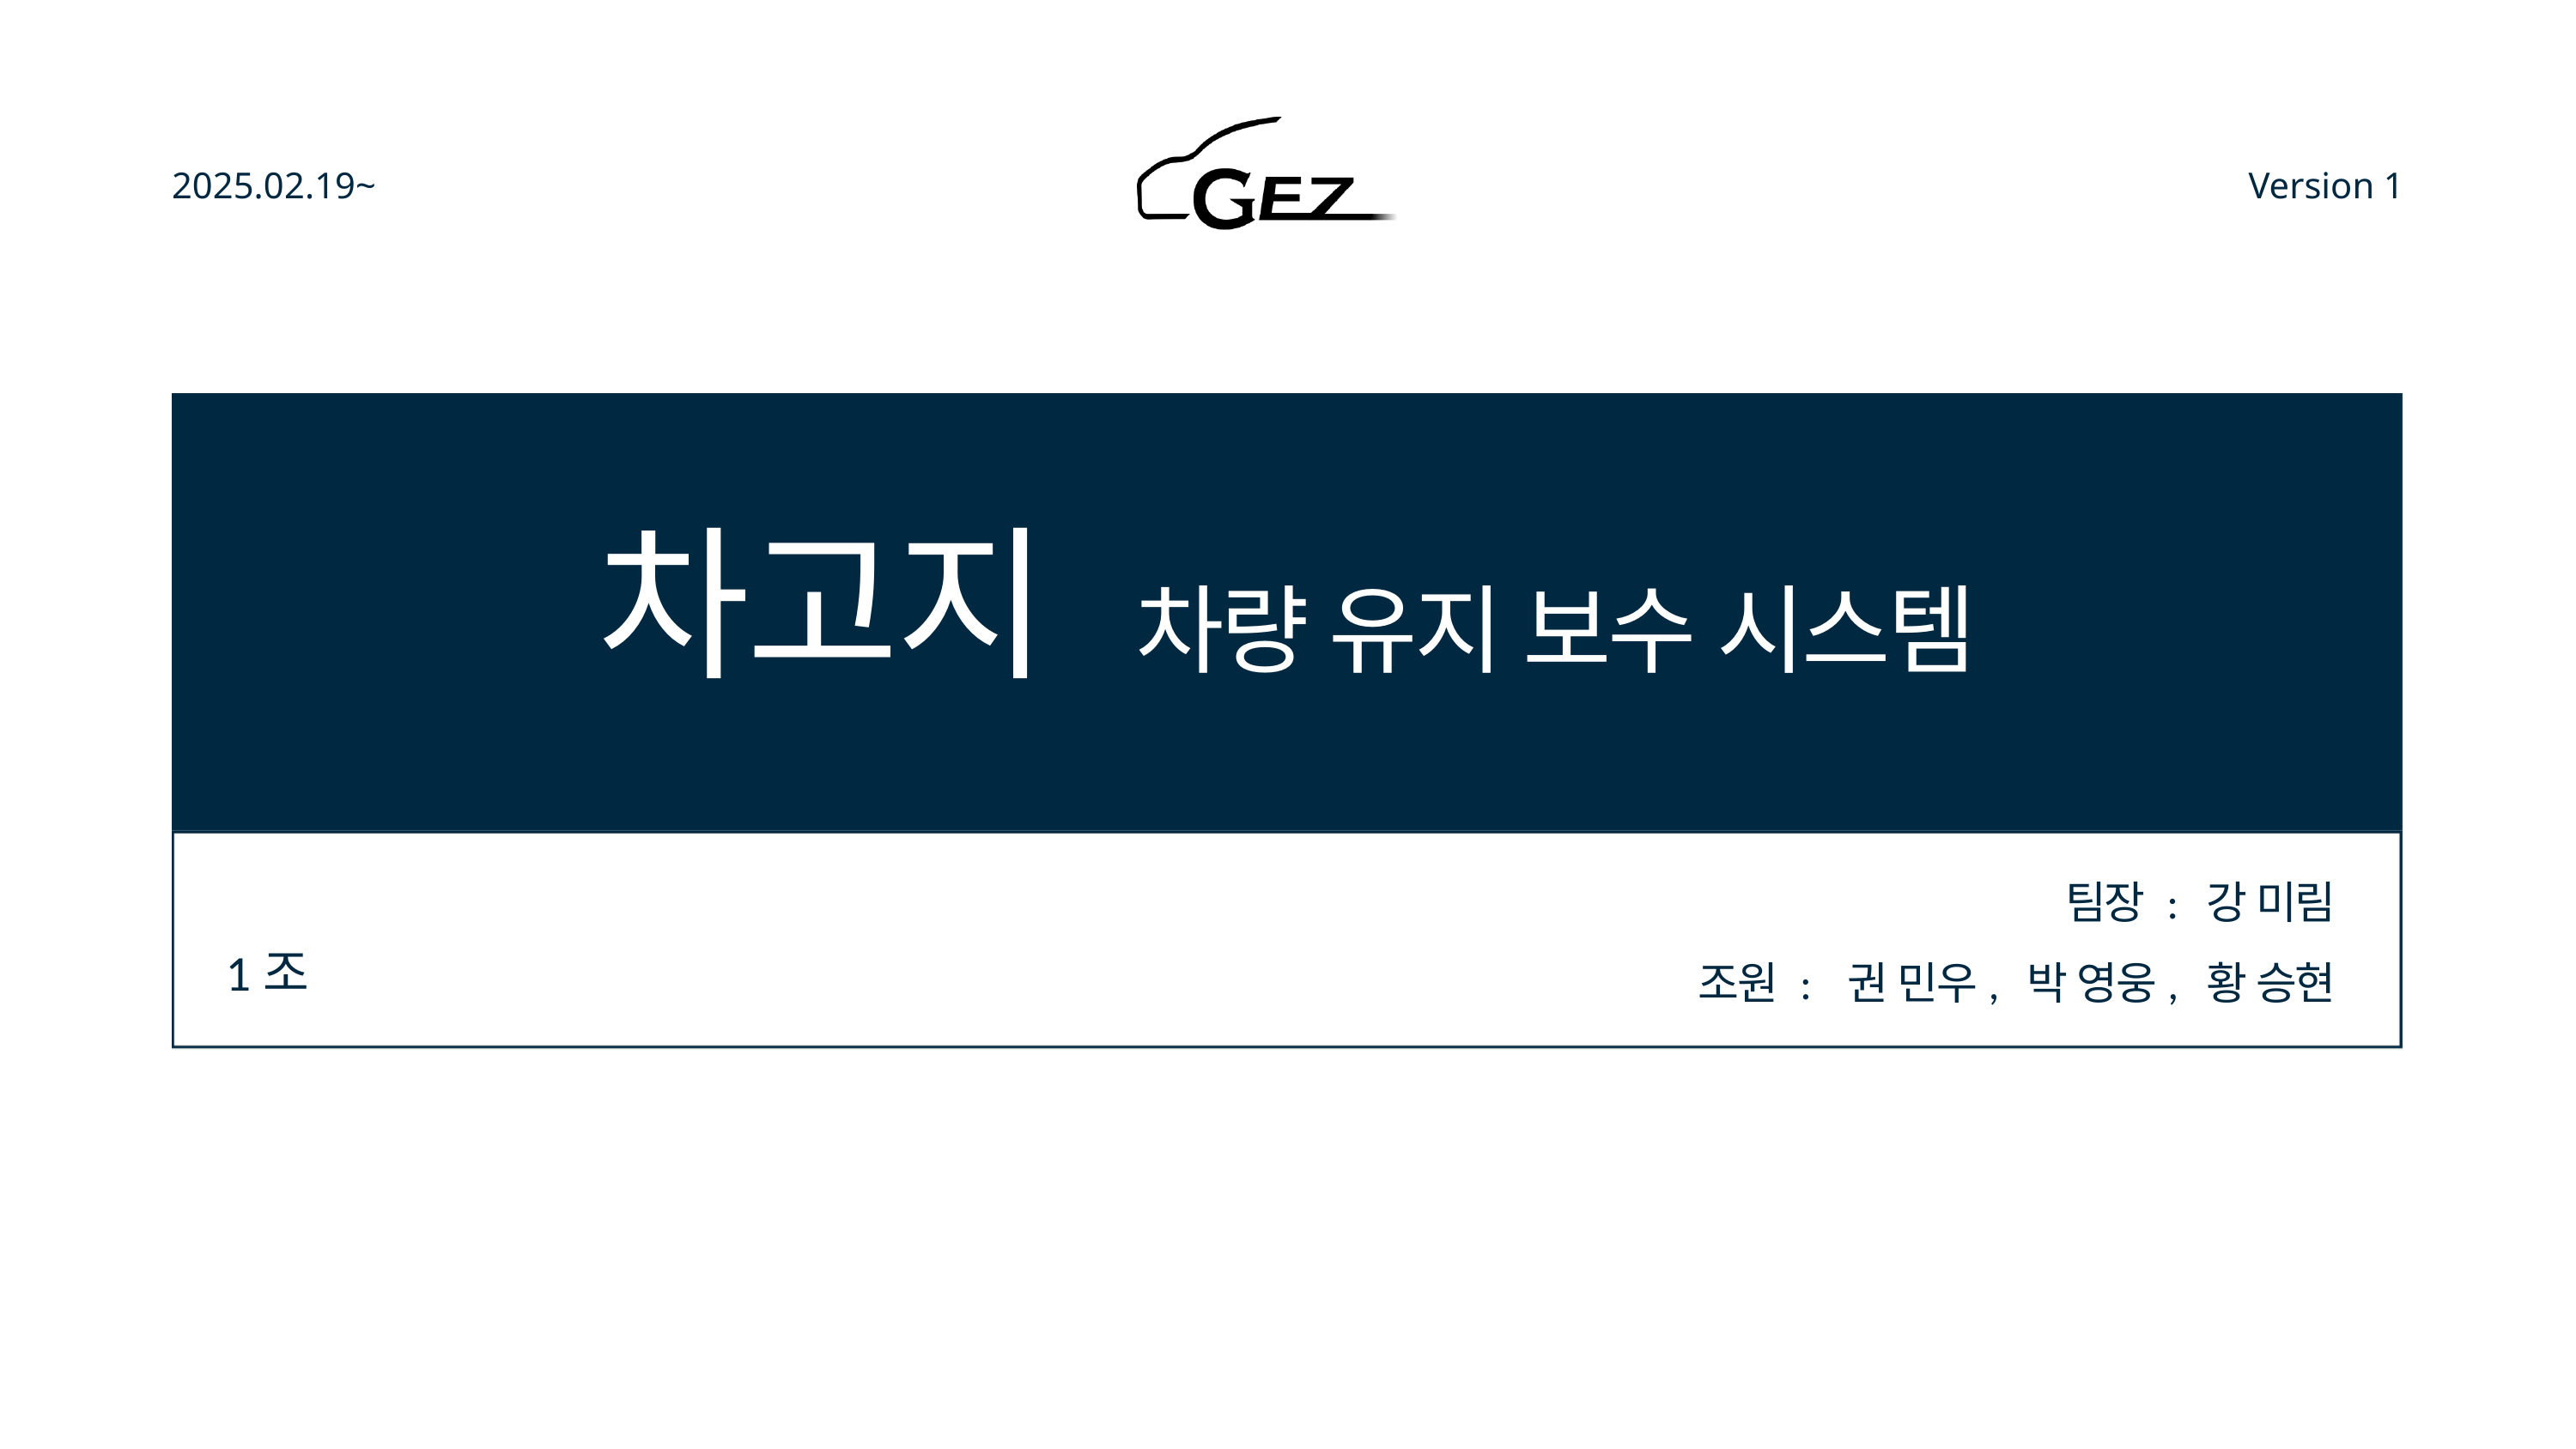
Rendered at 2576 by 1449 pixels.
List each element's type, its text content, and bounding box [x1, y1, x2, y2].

picture [1127, 109, 1402, 241]
picture [171, 393, 2403, 1051]
text_box Version 1 [1850, 155, 2404, 206]
text_box 2025.02.19~ [171, 155, 726, 206]
